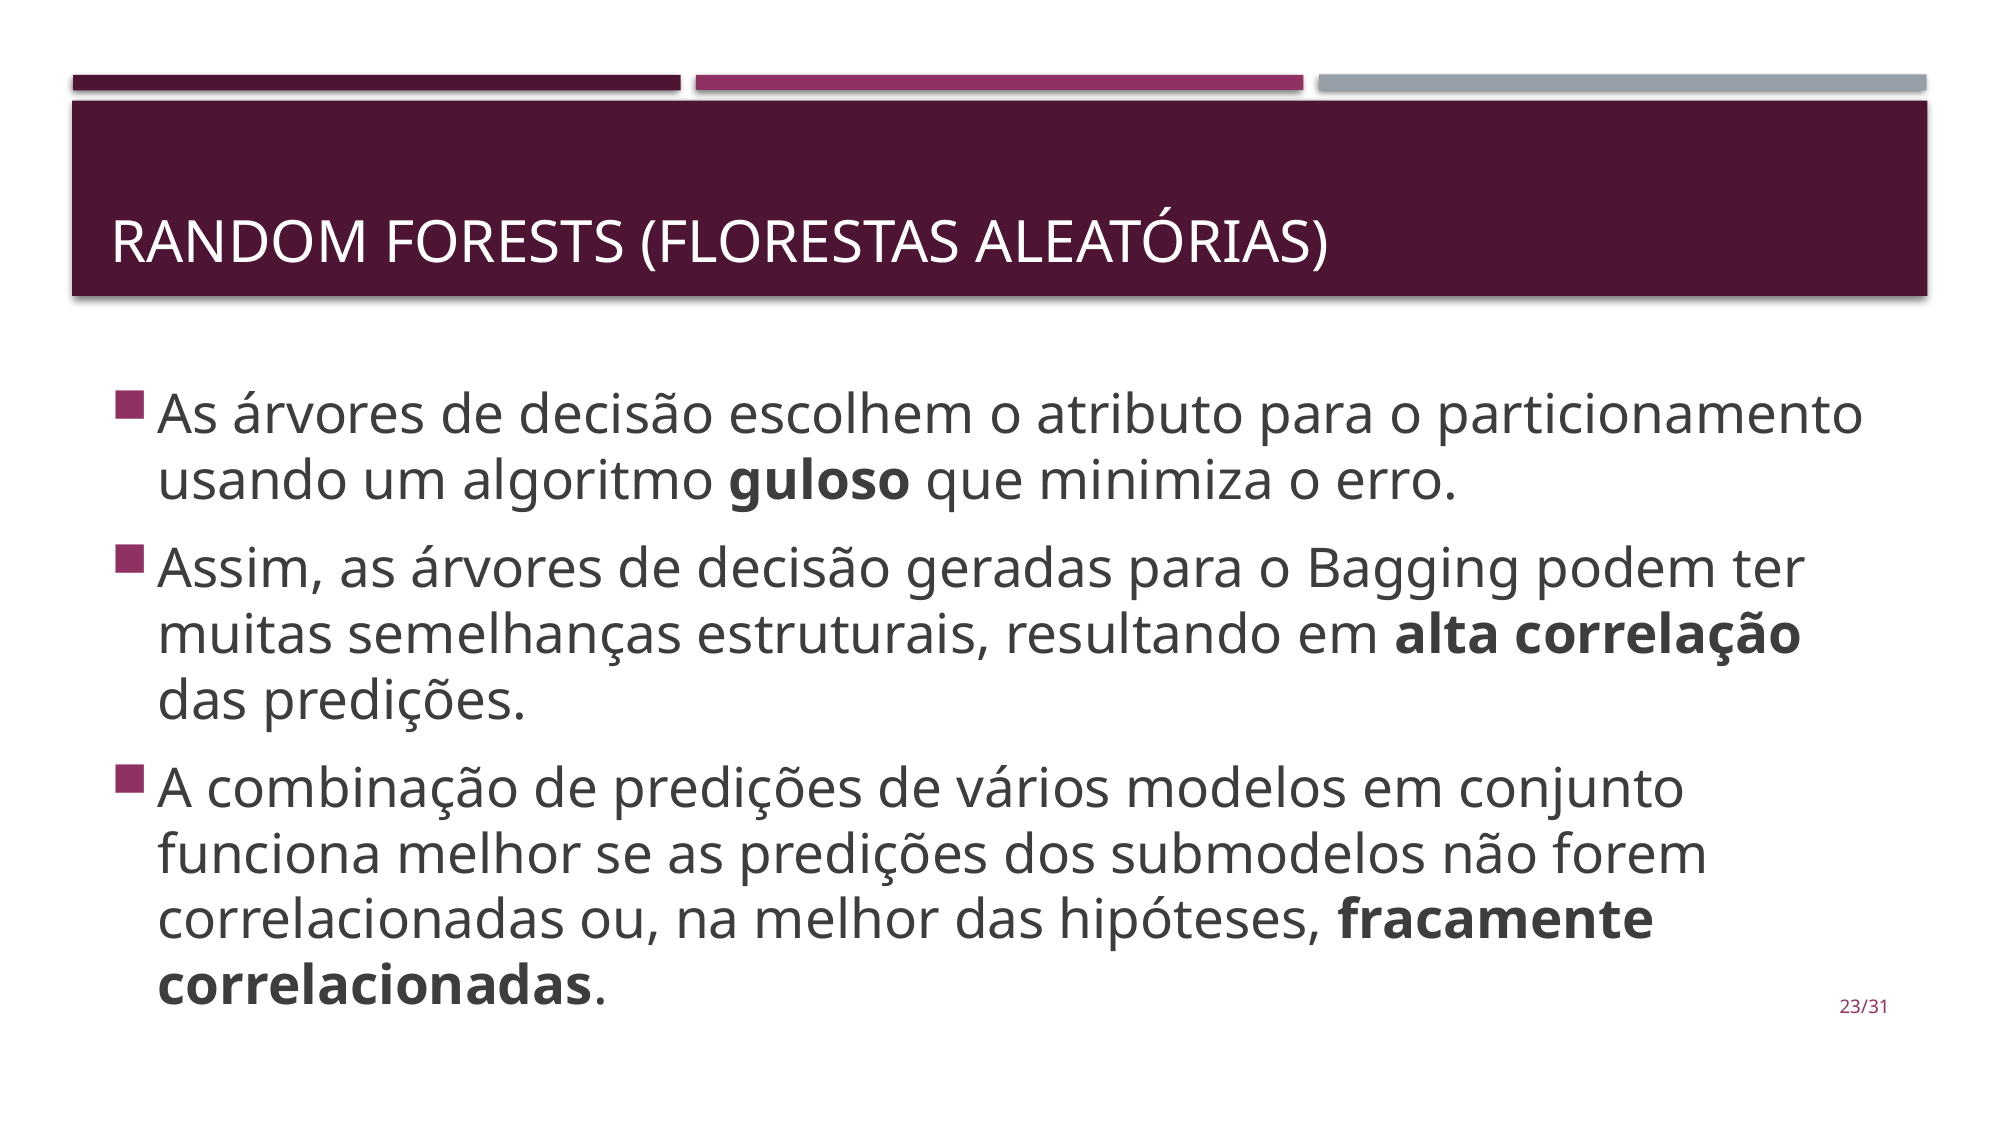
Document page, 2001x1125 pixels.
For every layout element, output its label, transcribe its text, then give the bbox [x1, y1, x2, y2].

list As árvores de decisão escolhem o atributo para o particionamento usando um algoritmo guloso que minimiza o erro. Assim, as árvores de decisão geradas para o Bagging podem ter muitas semelhanças estruturais, resultando em alta correlação das predições. A combinação de predições de vários modelos em conjunto funciona melhor se as predições dos submodelos não forem correlacionadas ou, na melhor das hipóteses, fracamente correlacionadas. [95, 357, 1905, 1037]
title Random forests (florestas aleatórias) [95, 115, 1905, 282]
slide_number 23/31 [1732, 977, 1905, 1037]
